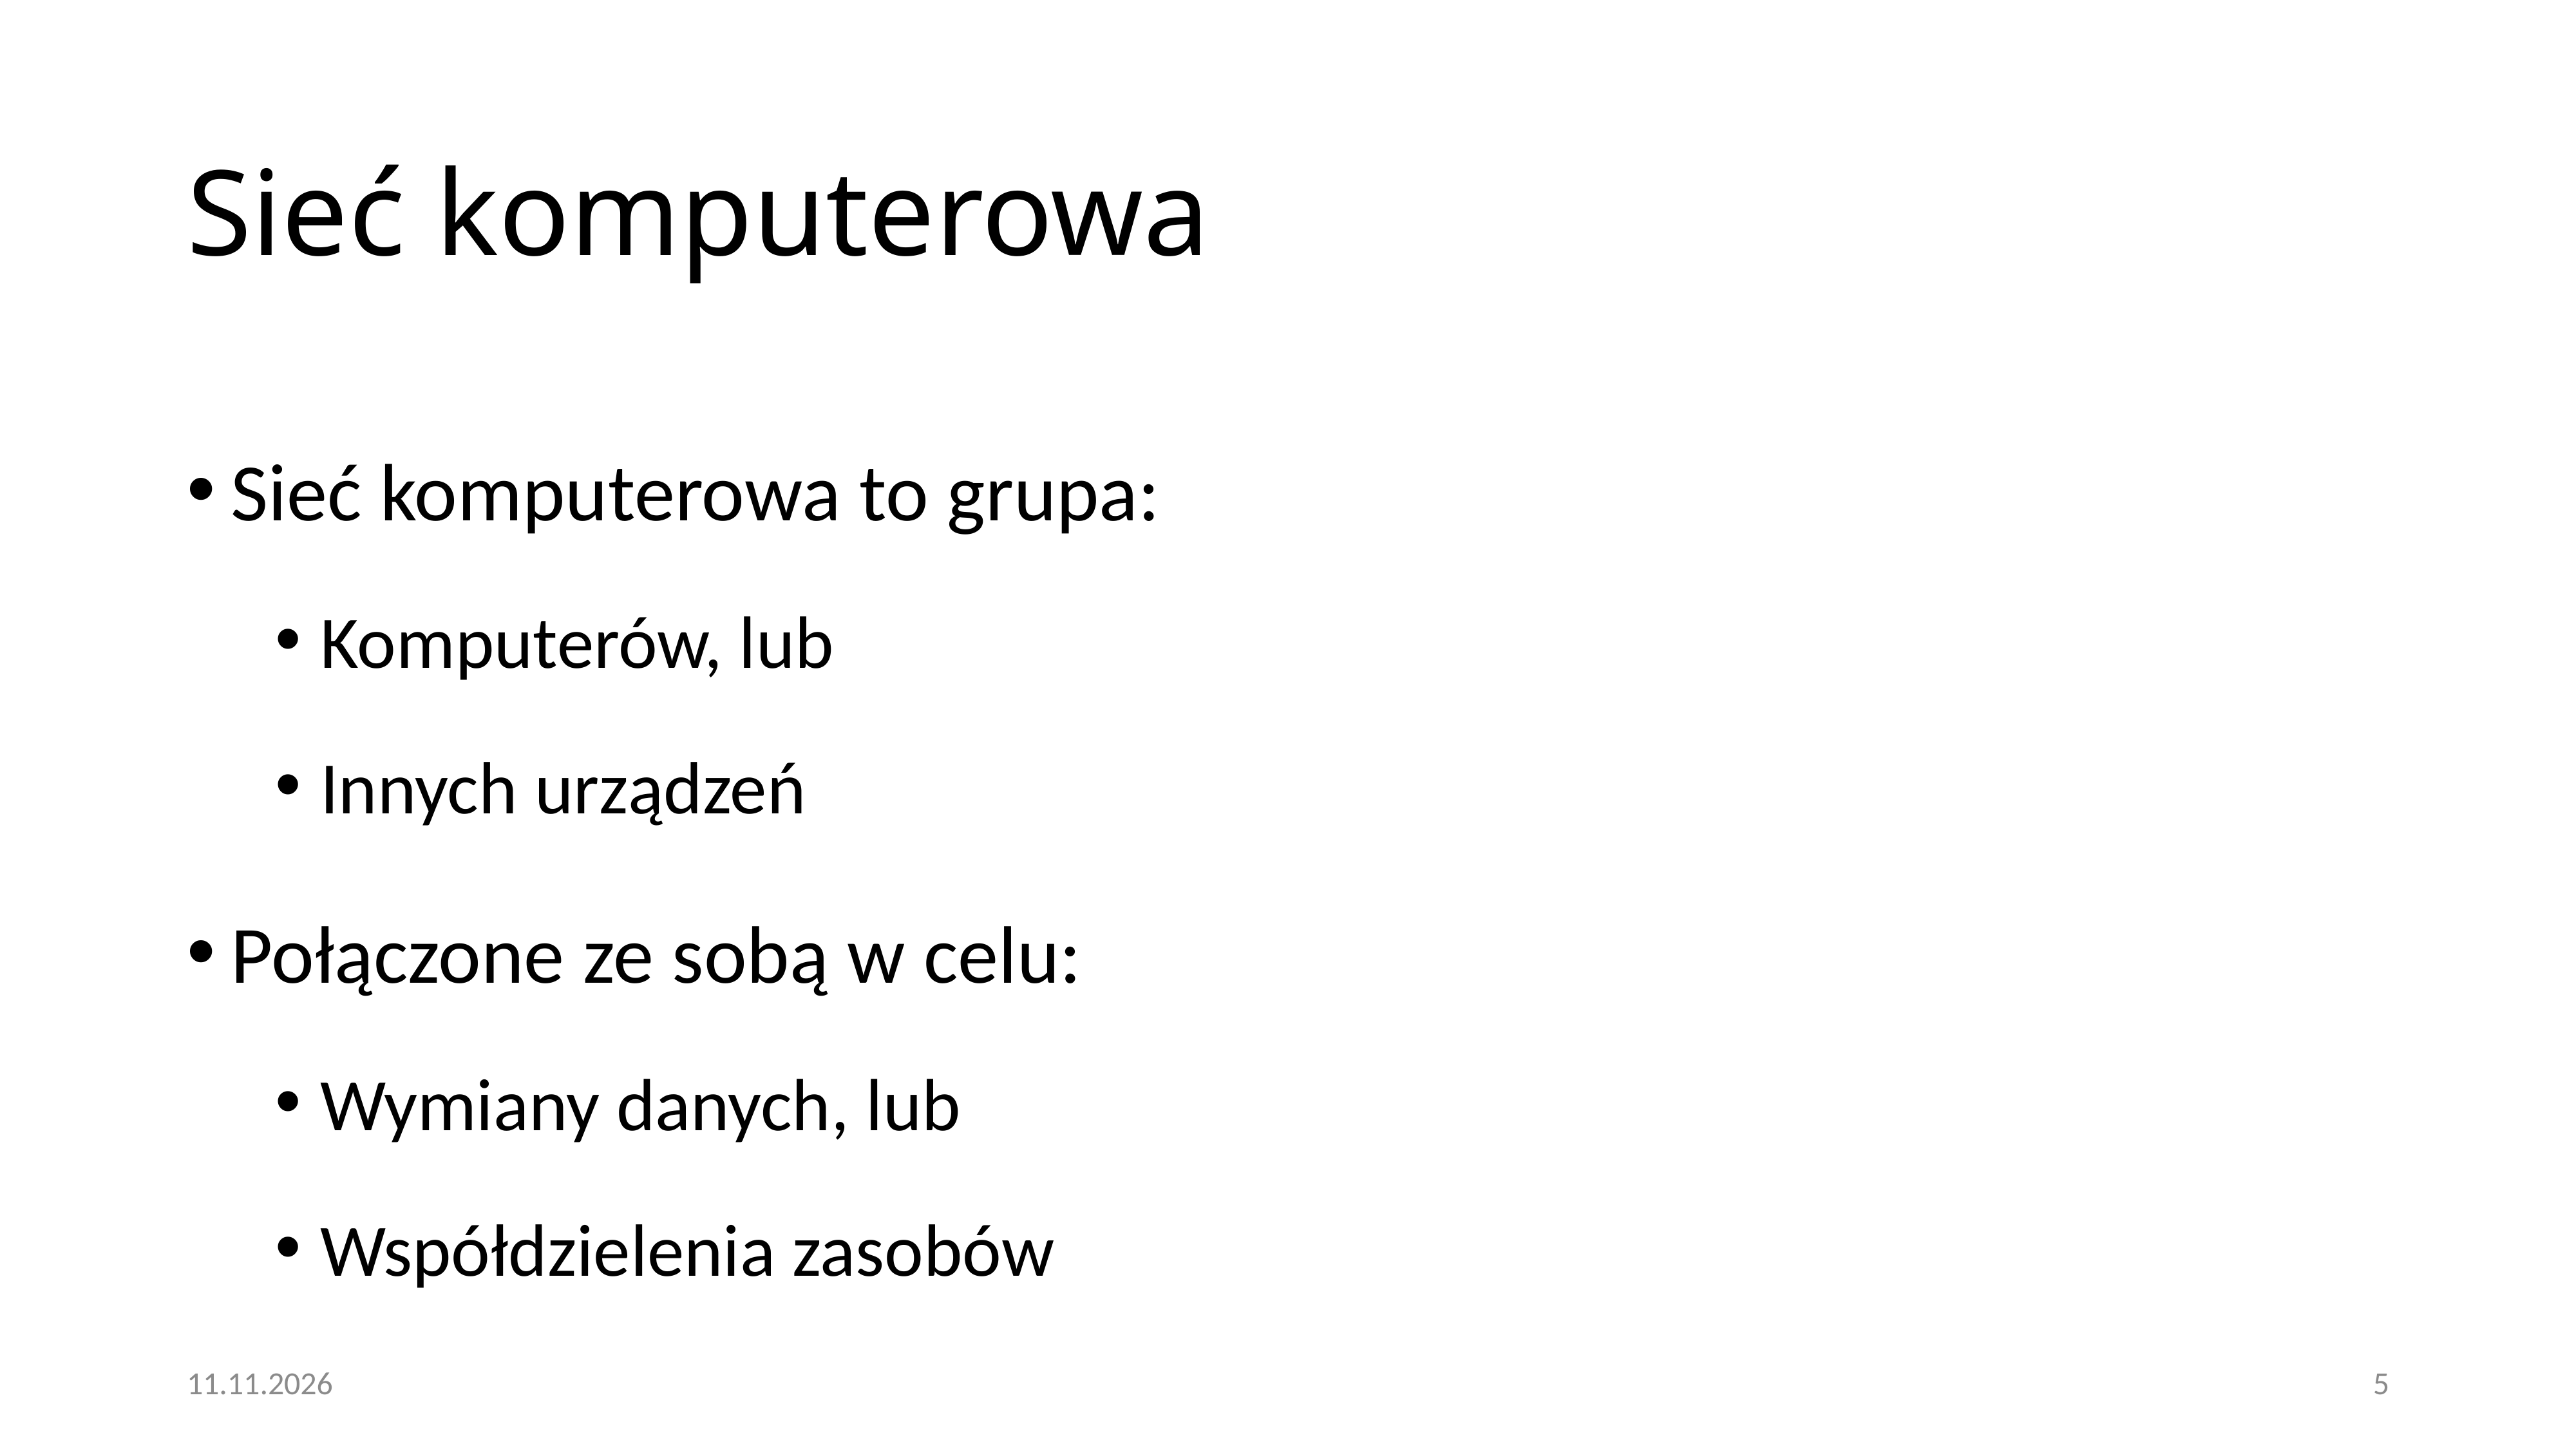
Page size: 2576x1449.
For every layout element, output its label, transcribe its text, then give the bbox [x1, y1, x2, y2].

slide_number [177, 1343, 757, 1421]
slide_number 5 [1819, 1343, 2399, 1421]
title Sieć komputerowa [177, 77, 2399, 357]
list Sieć komputerowa to grupa: Komputerów, lub Innych urządzeń Połączone ze sobą w celu: Wymiany danych, lub Współdzielenia zasobów [177, 385, 2399, 1305]
